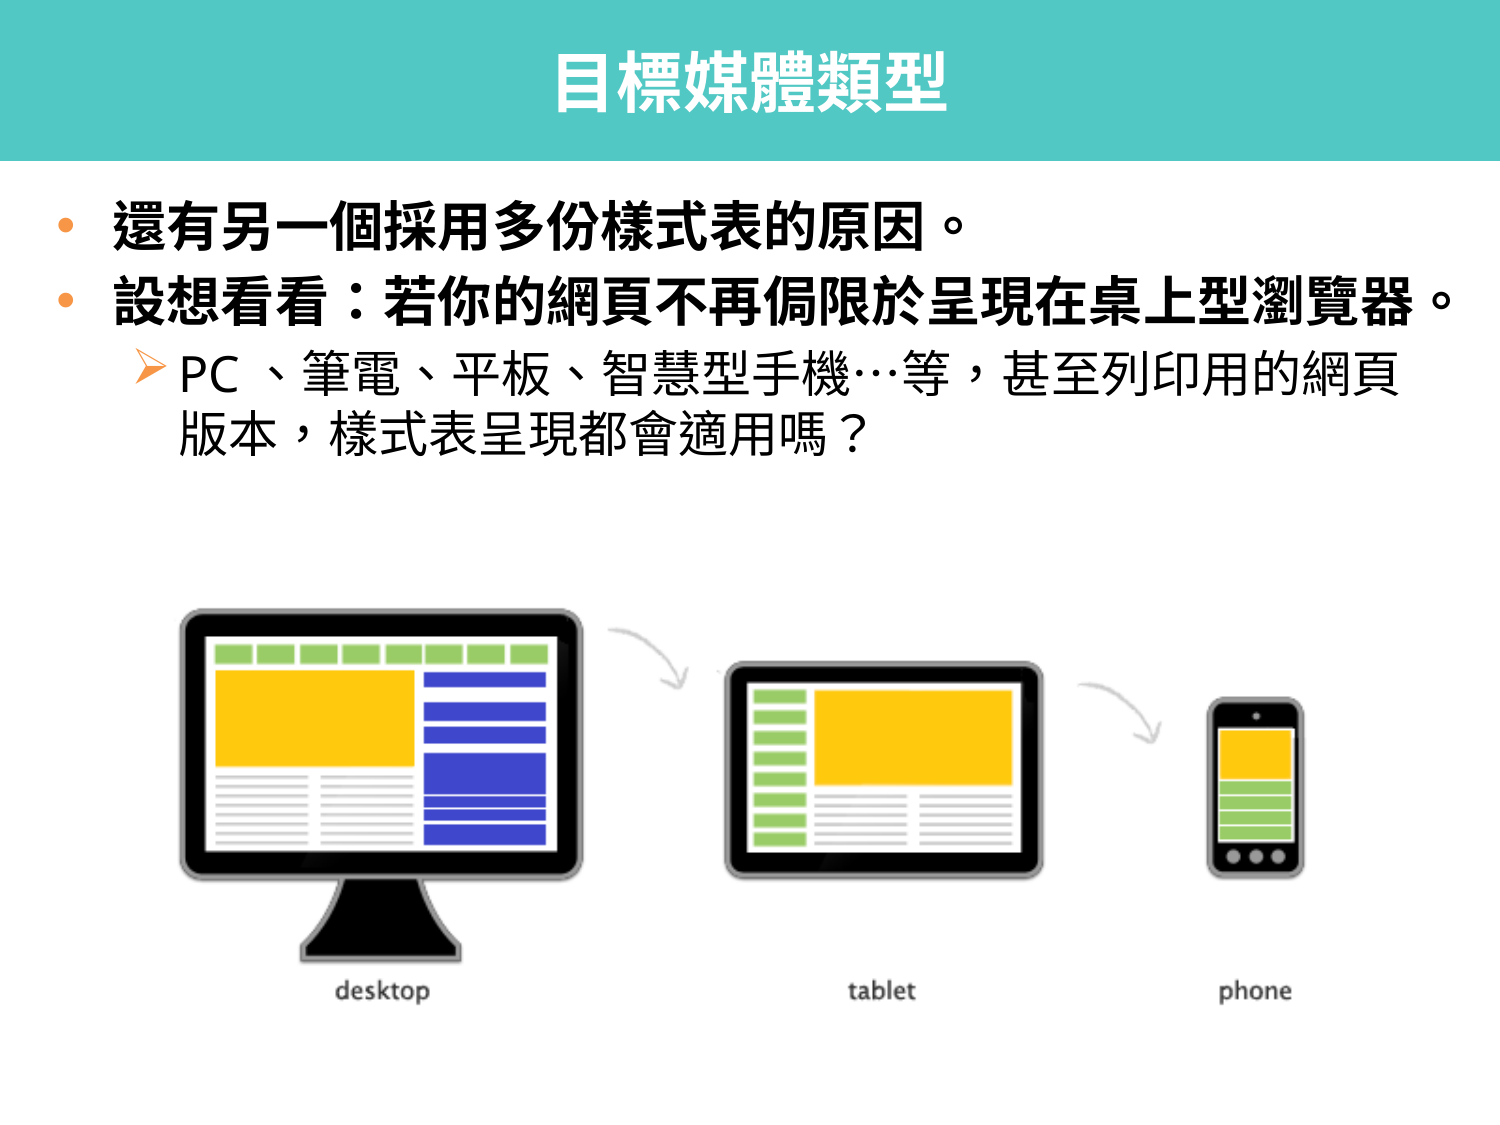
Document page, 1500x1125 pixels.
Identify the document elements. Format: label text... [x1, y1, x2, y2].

list 還有另一個採用多份樣式表的原因。 設想看看：若你的網頁不再侷限於呈現在桌上型瀏覽器。 PC、筆電、平板、智慧型手機…等，甚至列印用的網頁版本，樣式表呈現都會適用嗎？ [41, 184, 1459, 1106]
title 目標媒體類型 [0, 0, 1500, 161]
picture [154, 572, 1346, 1009]
